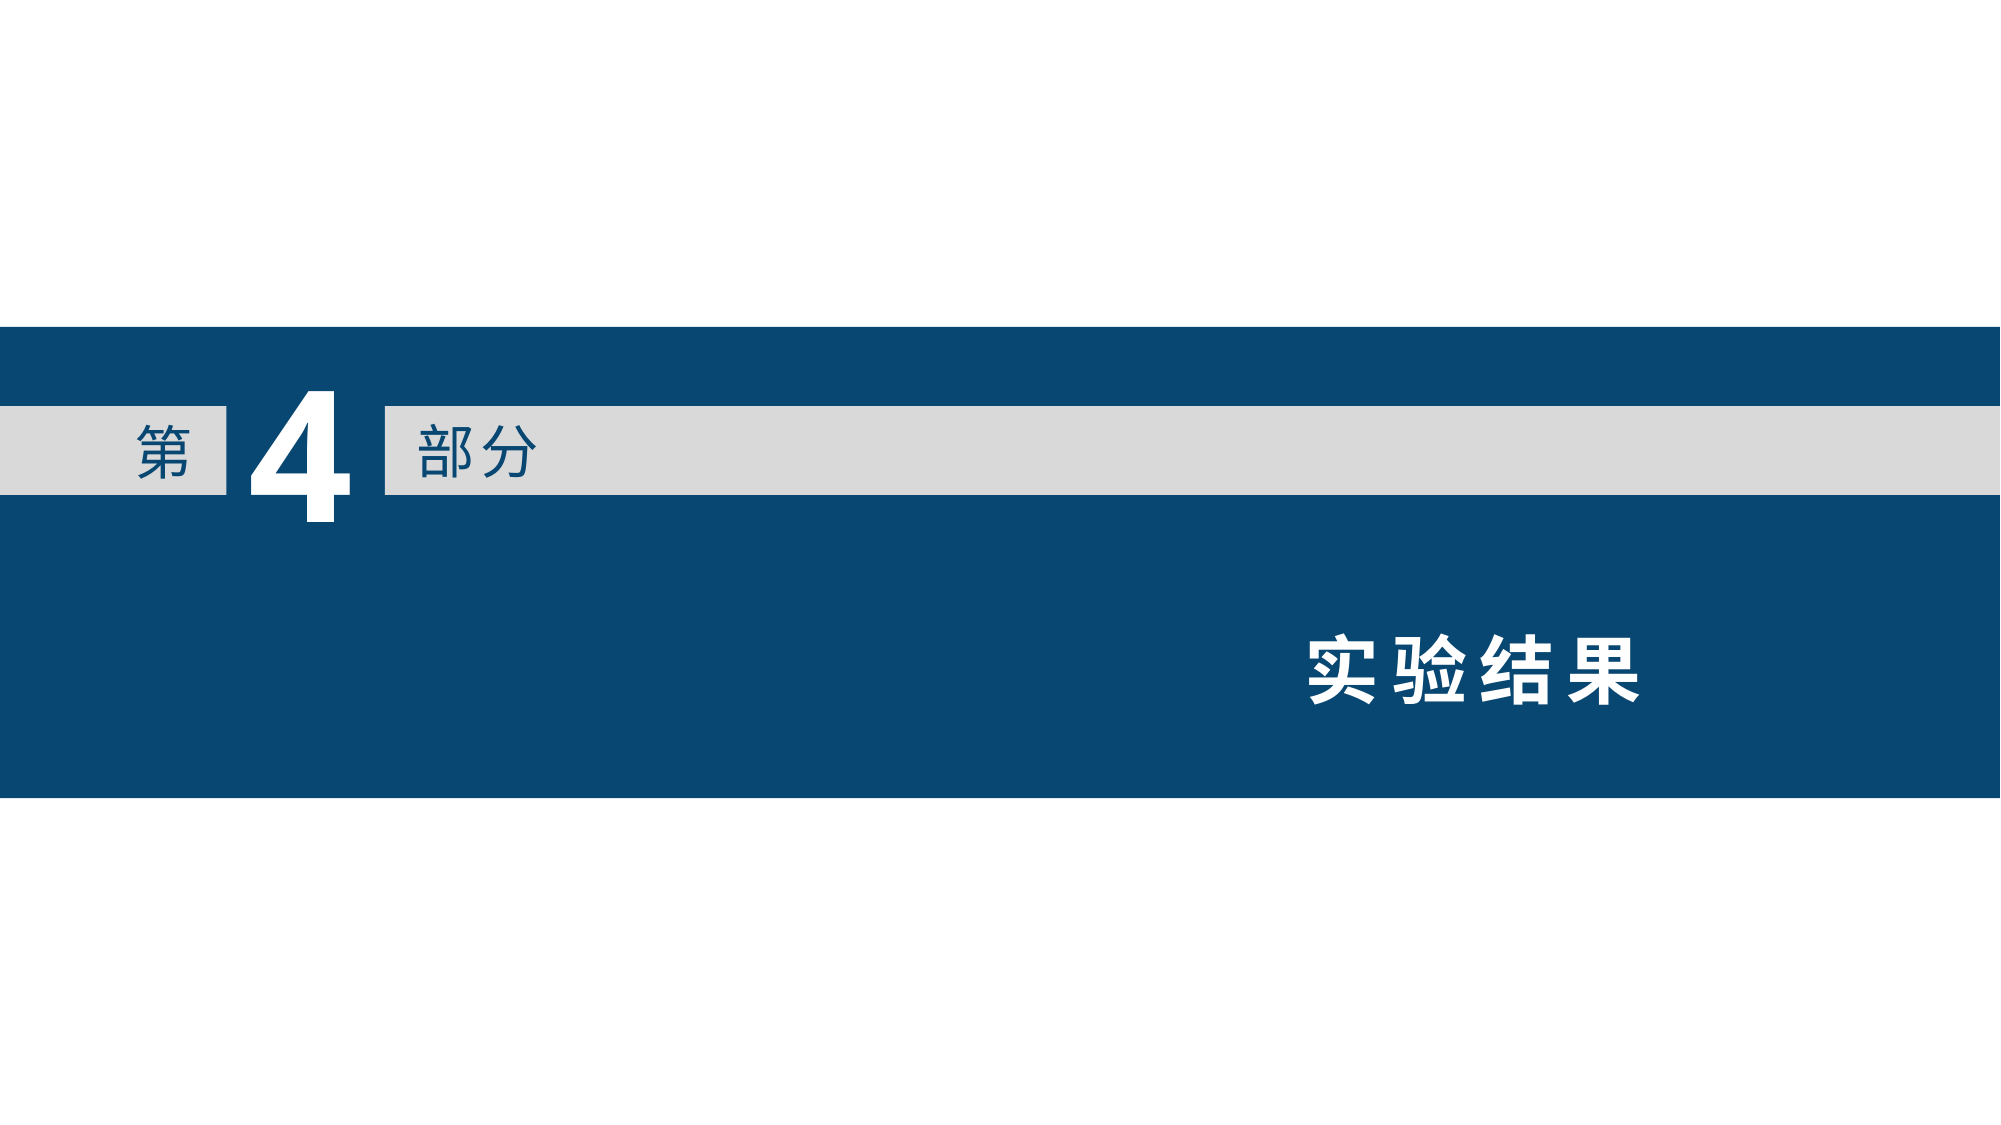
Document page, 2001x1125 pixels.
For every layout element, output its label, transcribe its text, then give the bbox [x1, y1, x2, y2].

text_box [0, 569, 2000, 799]
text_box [0, 331, 2000, 569]
text_box [0, 326, 2000, 331]
text_box 实验结果 [1289, 616, 1921, 722]
